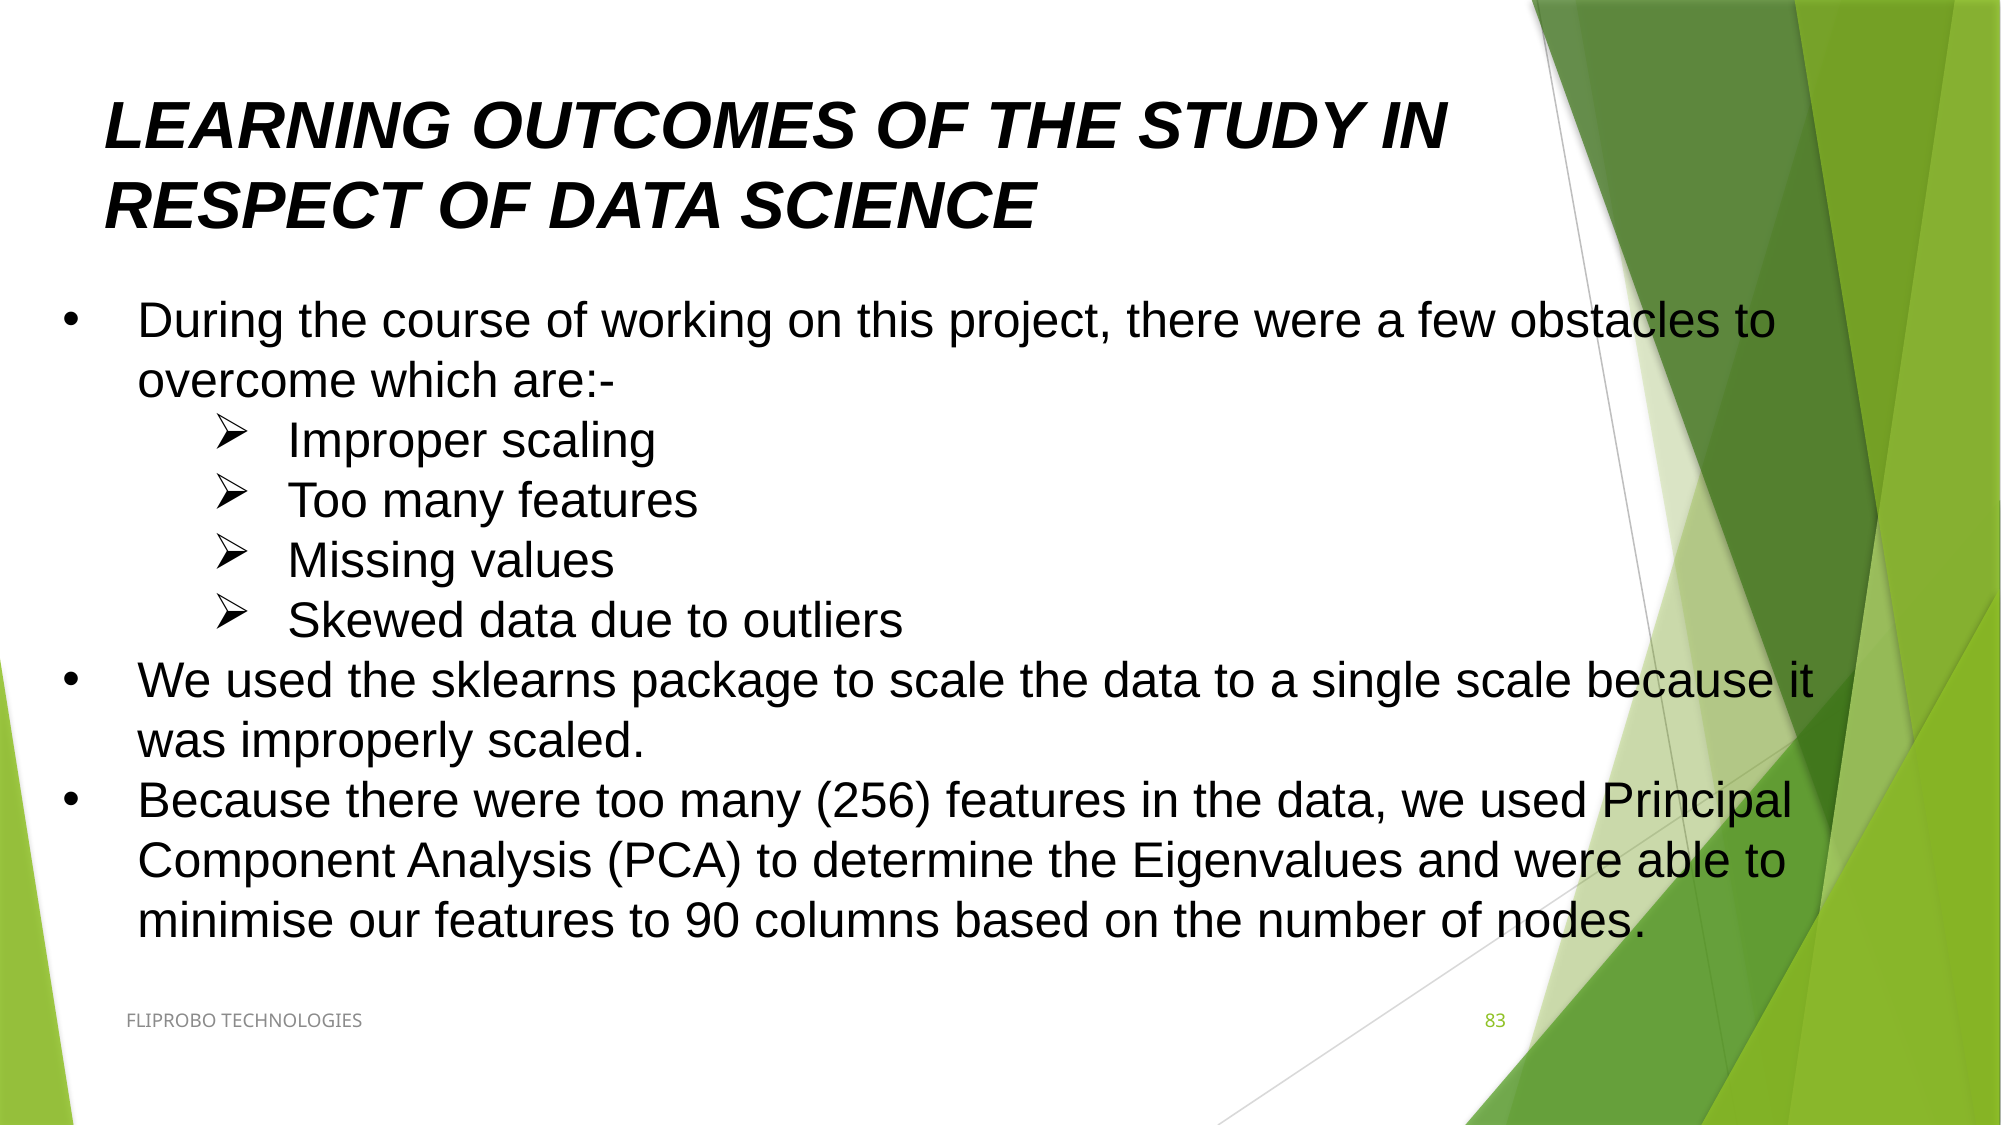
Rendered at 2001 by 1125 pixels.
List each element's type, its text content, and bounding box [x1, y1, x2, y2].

text_box LEARNING OUTCOMES OF THE STUDY IN RESPECT OF DATA SCIENCE [89, 74, 1673, 250]
slide_number 83 [1409, 991, 1522, 1051]
footer FLIPROBO TECHNOLOGIES [111, 991, 1145, 1051]
text_box During the course of working on this project, there were a few obstacles to overcome which are:- Improper scaling Too many features Missing values Skewed data due to outliers We used the sklearns package to scale the data to a single scale because it was improperly scaled. Because there were too many (256) features in the data, we used Principal Component Analysis (PCA) to determine the Eigenvalues and were able to minimise our features to 90 columns based on the number of nodes. [47, 280, 1836, 956]
